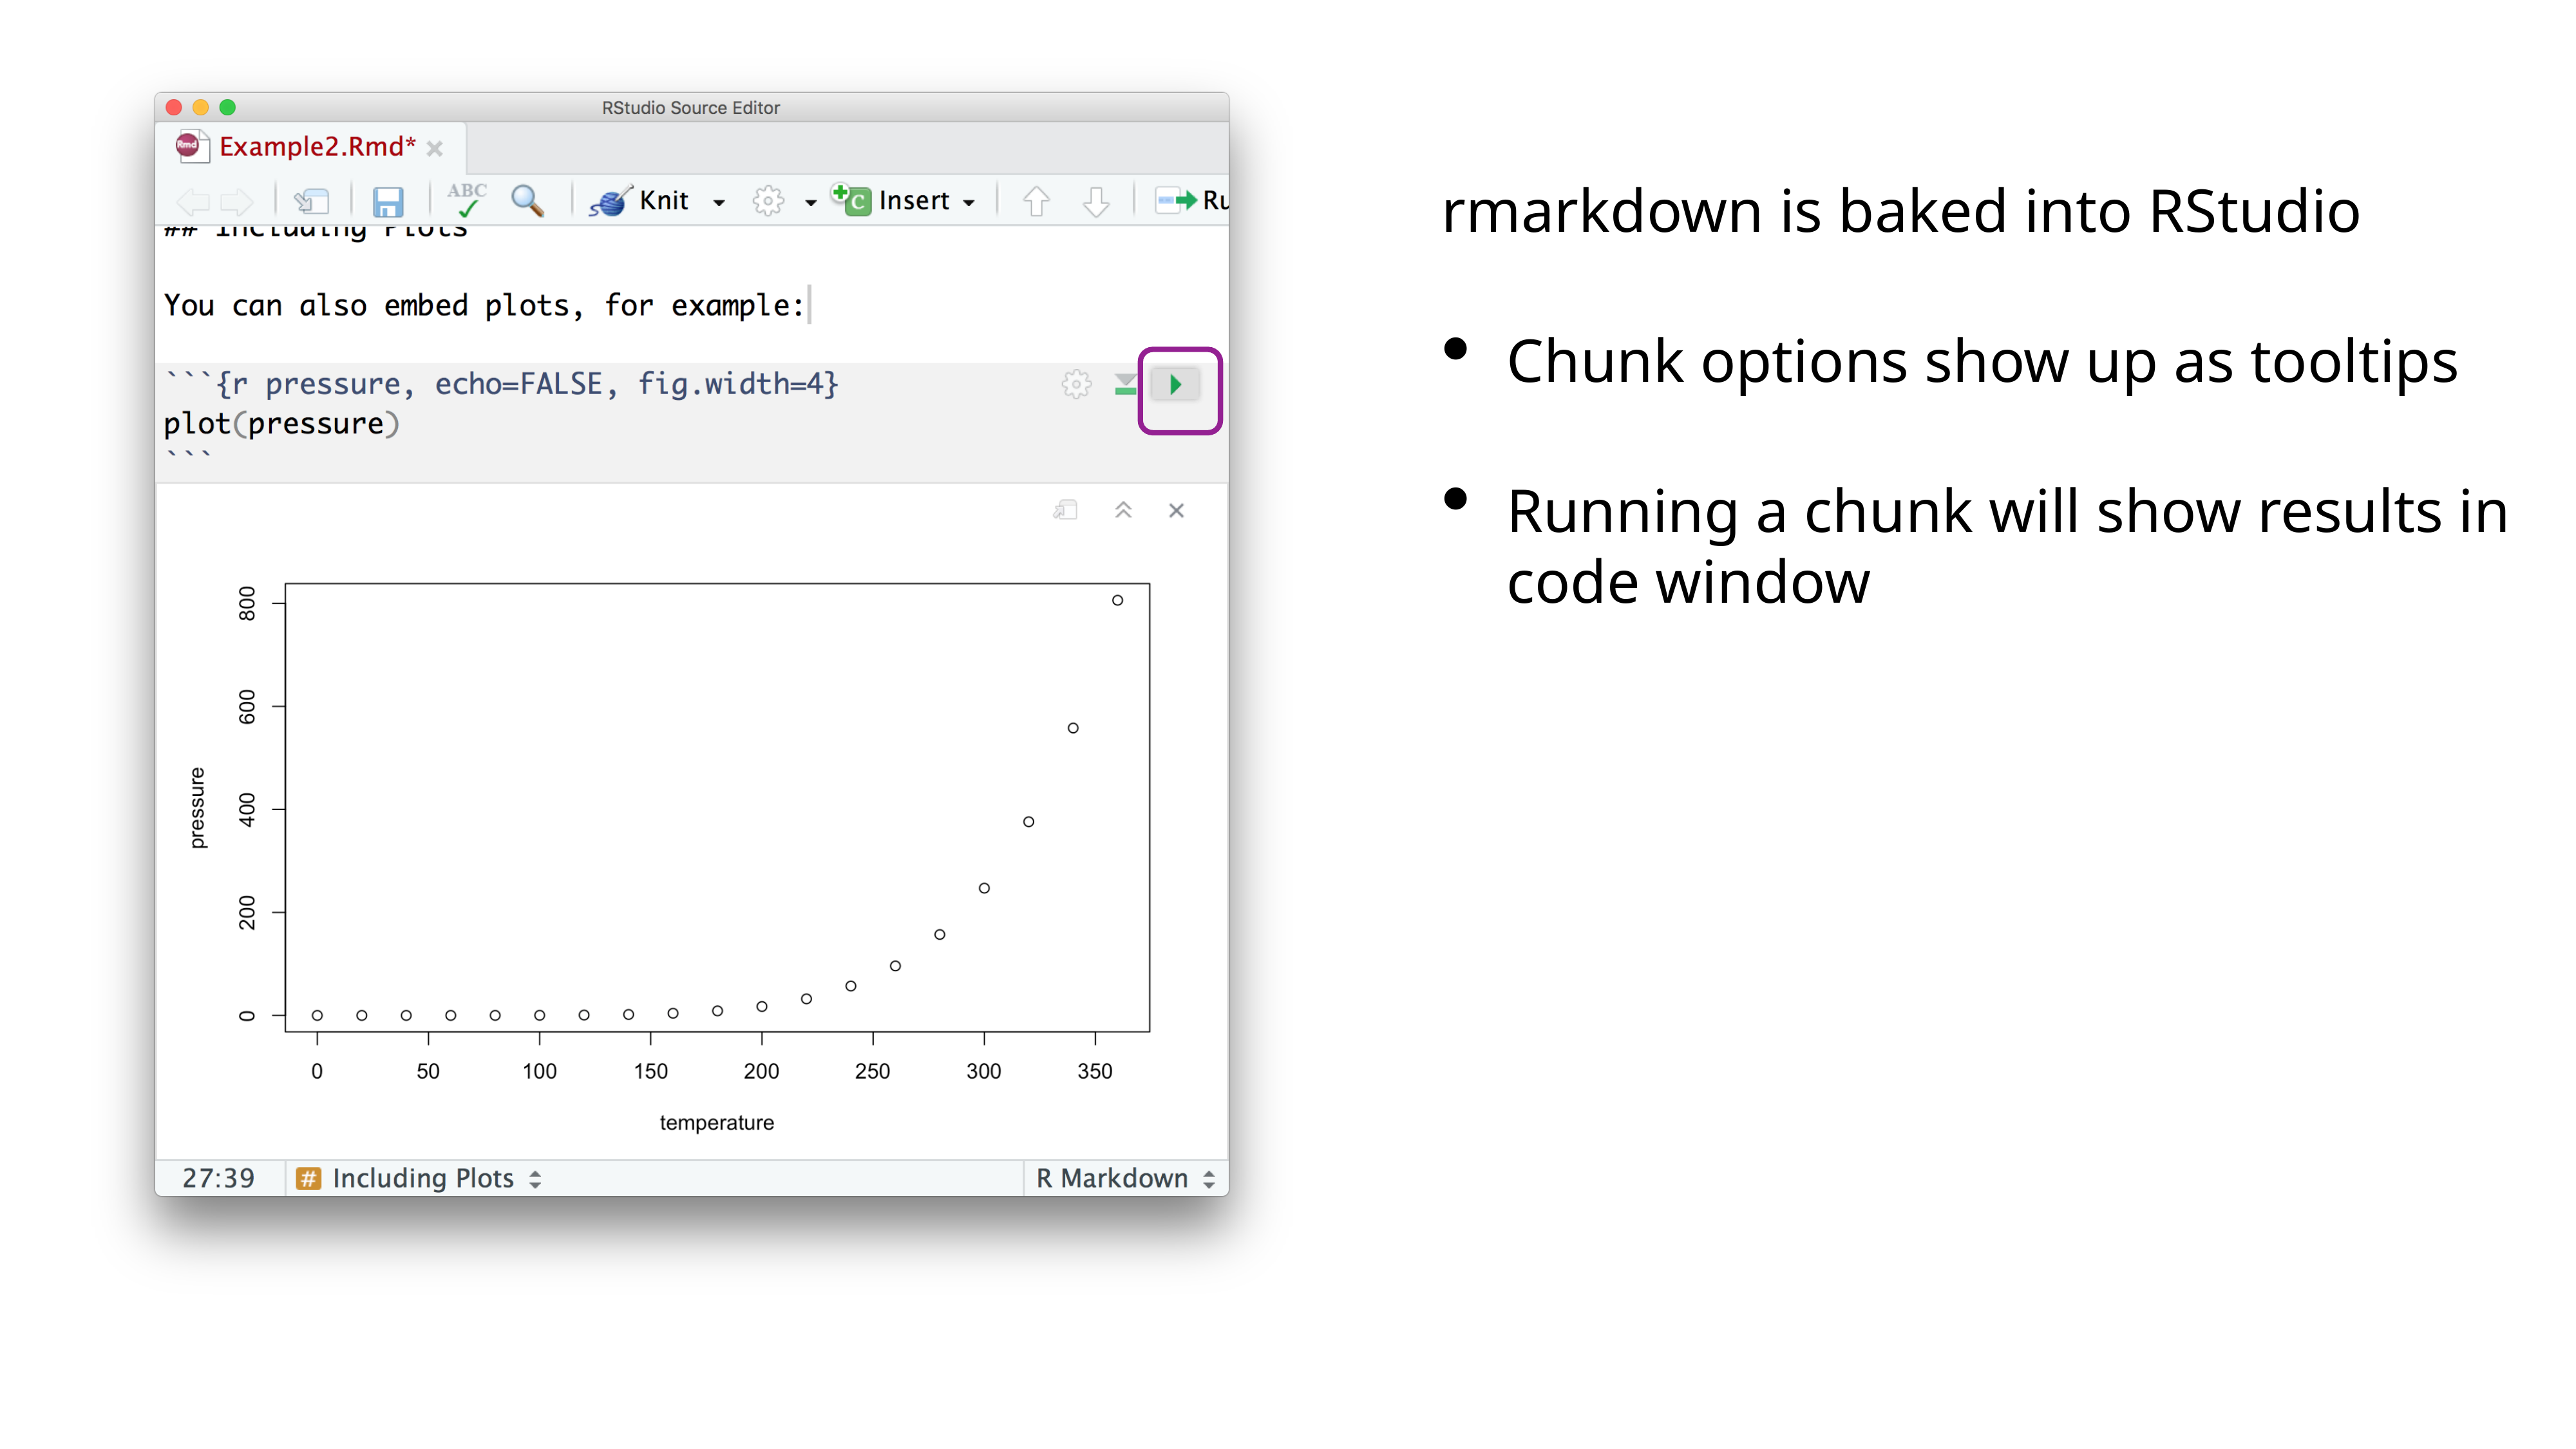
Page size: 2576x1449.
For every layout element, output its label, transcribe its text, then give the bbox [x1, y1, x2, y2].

text_box rmarkdown is baked into RStudio Chunk options show up as tooltips Running a chunk will show results in code window [1434, 166, 2519, 623]
picture [79, 50, 1304, 1303]
